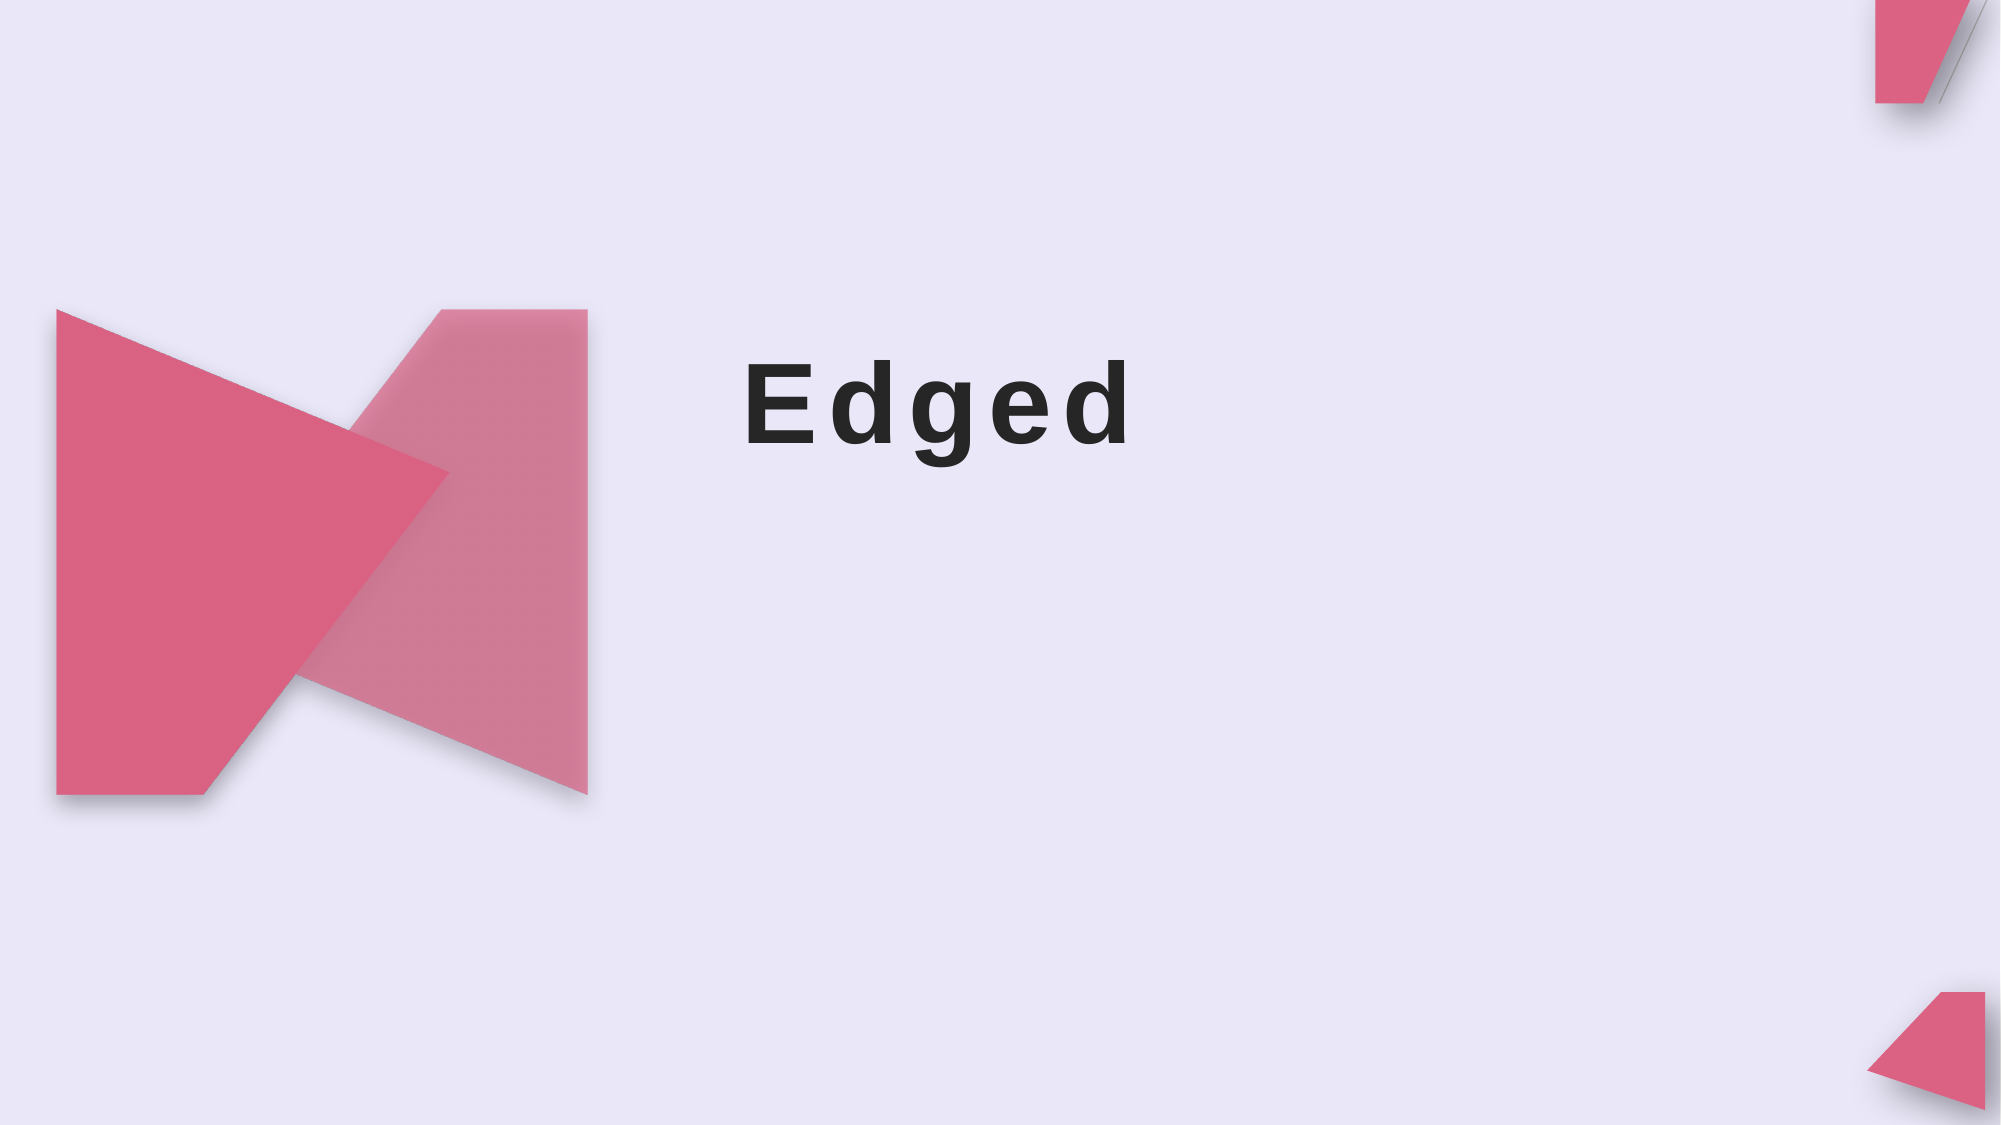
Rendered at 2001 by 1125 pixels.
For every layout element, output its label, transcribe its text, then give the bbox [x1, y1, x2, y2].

picture [56, 309, 588, 795]
title Edged [741, 328, 1867, 467]
